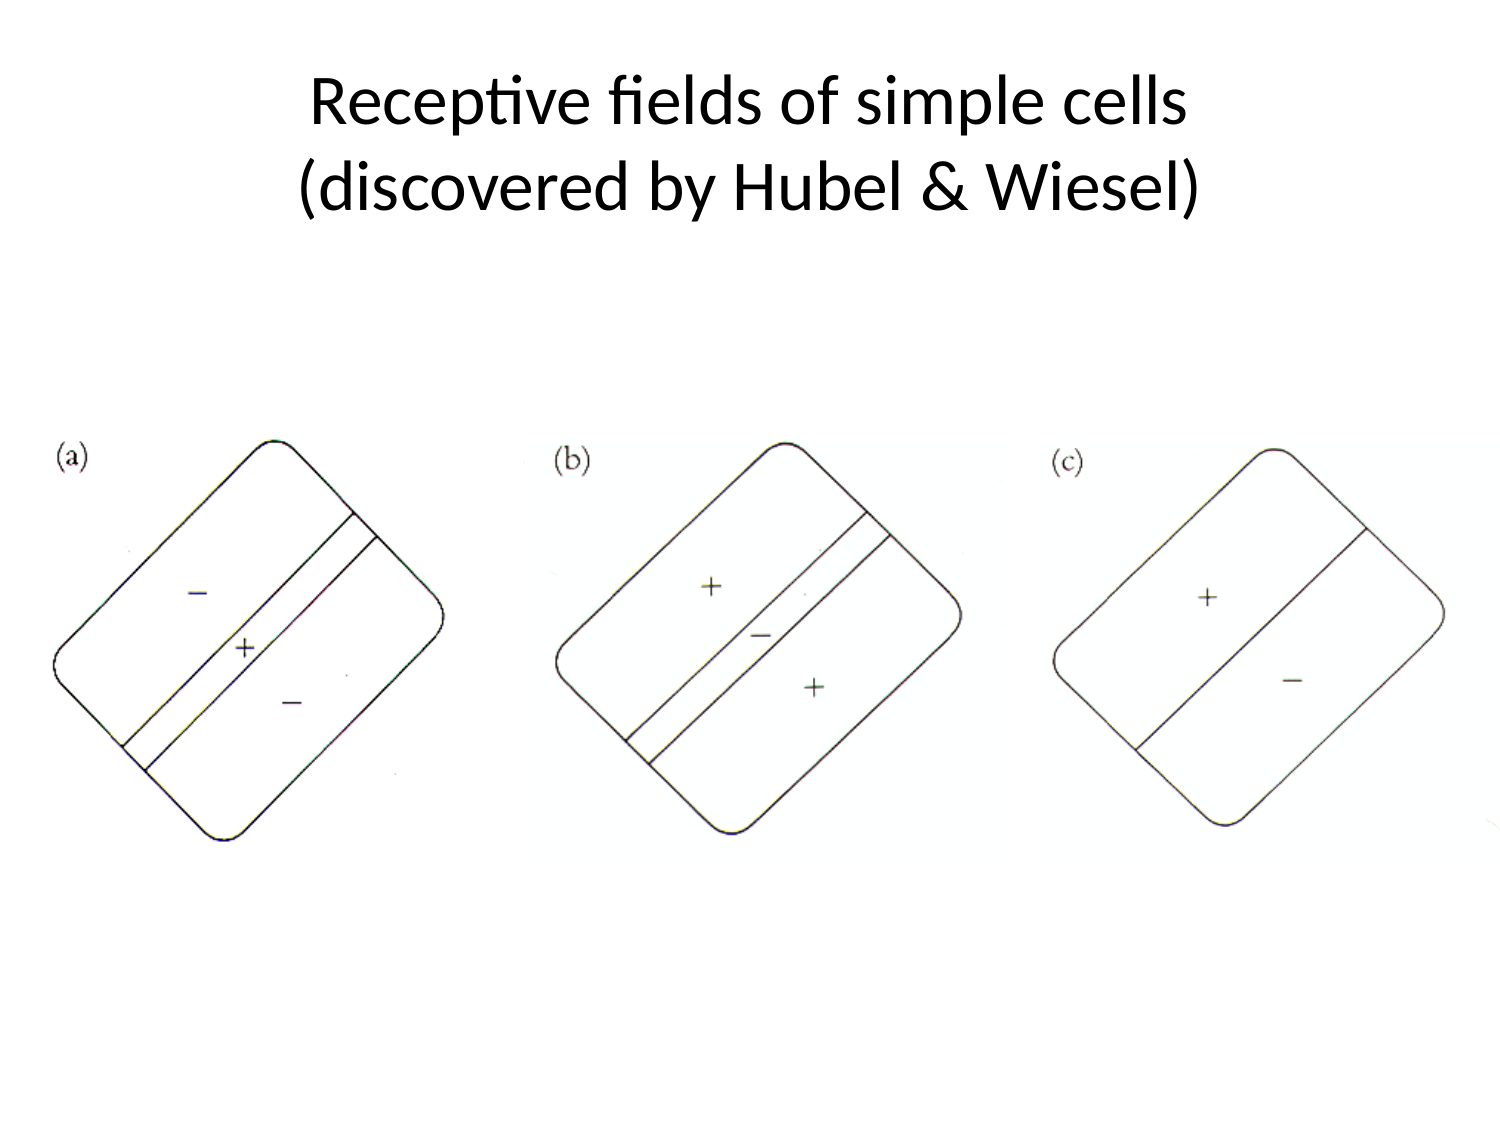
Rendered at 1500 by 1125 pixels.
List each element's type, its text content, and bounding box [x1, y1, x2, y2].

title Receptive fields of simple cells (discovered by Hubel & Wiesel) [75, 45, 1425, 233]
picture [0, 437, 1010, 863]
picture [1040, 437, 1500, 864]
